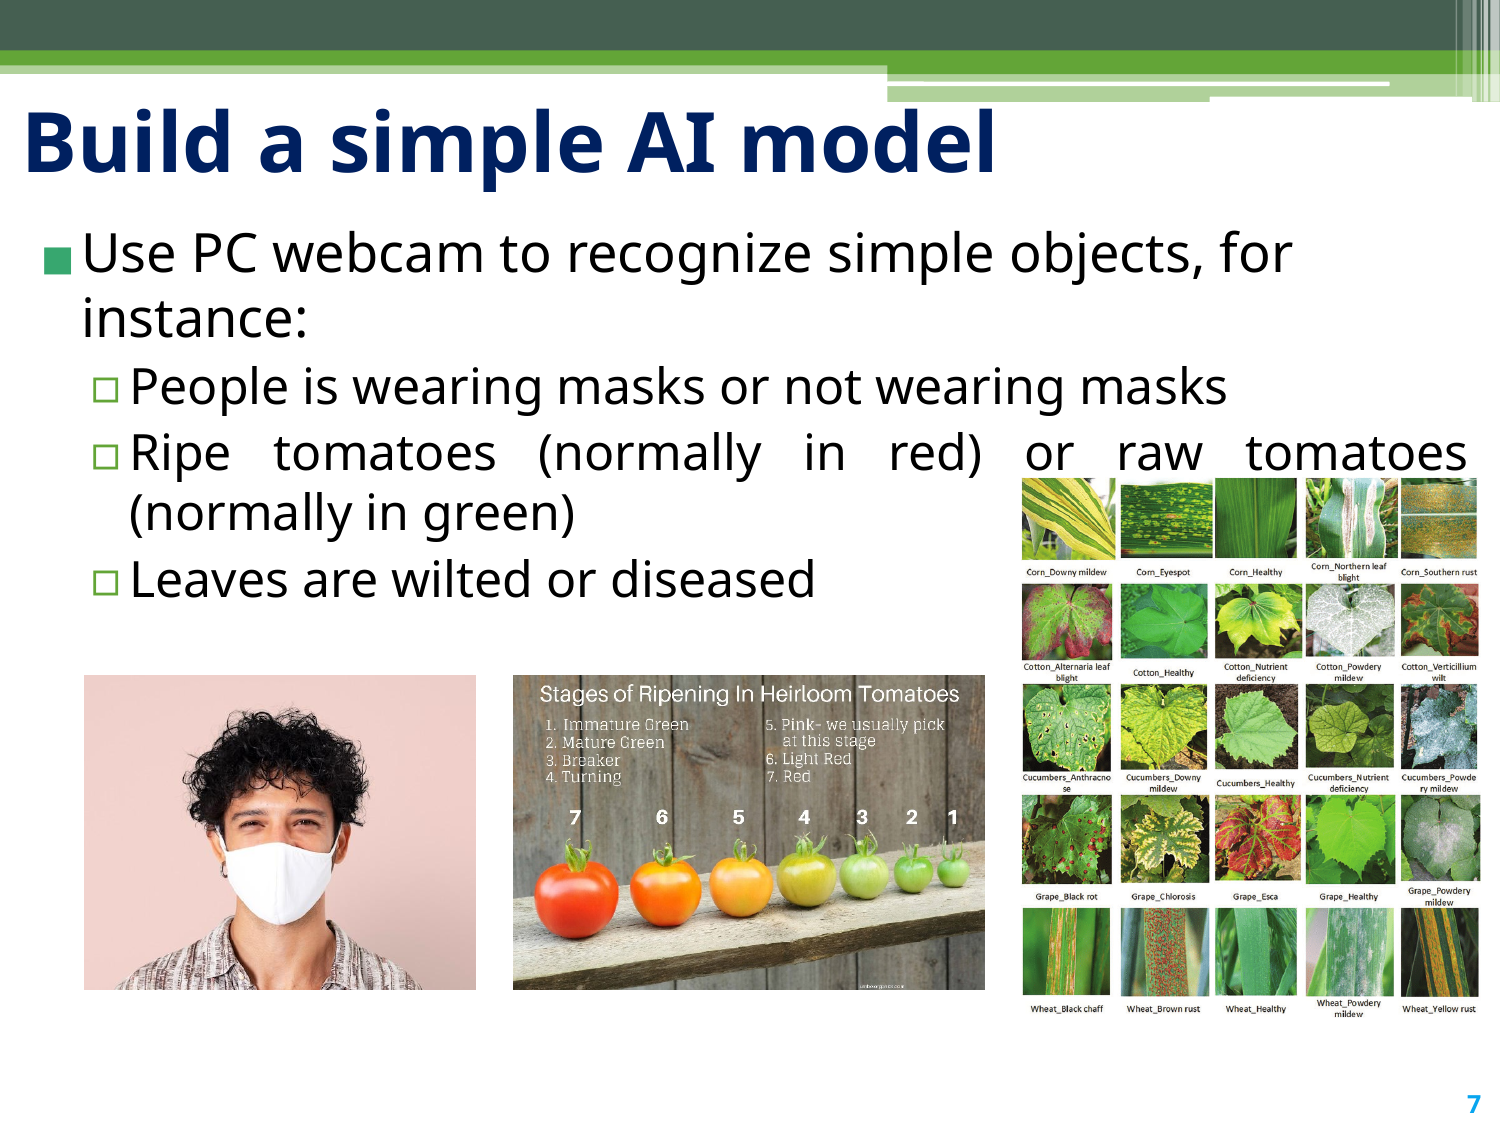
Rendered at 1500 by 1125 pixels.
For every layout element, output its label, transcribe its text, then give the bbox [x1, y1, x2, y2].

picture [83, 675, 477, 990]
picture [512, 675, 985, 990]
list Use PC webcam to recognize simple objects, for instance: People is wearing masks or not wearing masks Ripe tomatoes (normally in red) or raw tomatoes (normally in green) Leaves are wilted or diseased [6, 210, 1485, 1103]
picture [1021, 477, 1481, 1018]
title Build a simple AI model [6, 77, 1485, 201]
